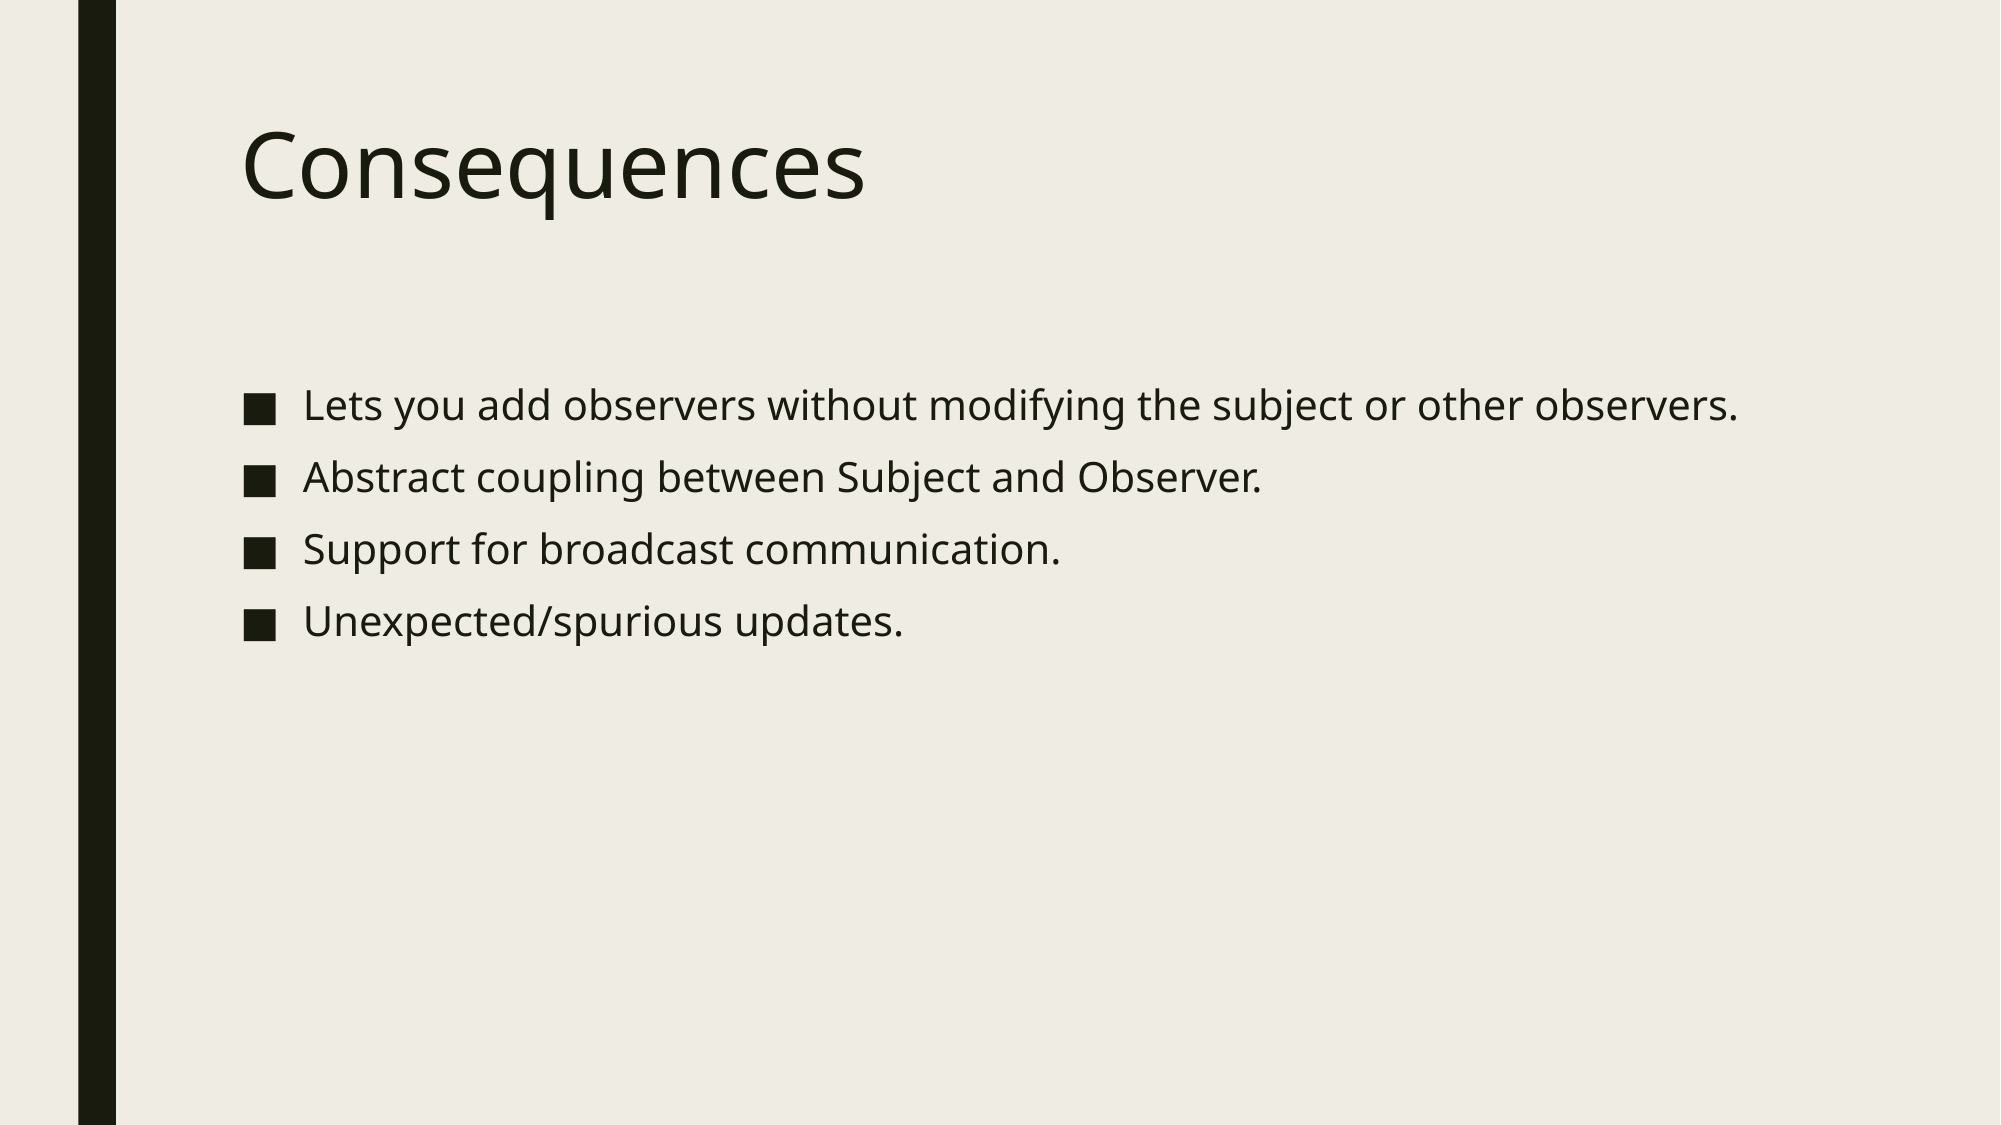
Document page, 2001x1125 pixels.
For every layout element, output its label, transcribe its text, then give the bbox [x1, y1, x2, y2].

list Lets you add observers without modifying the subject or other observers. Abstract coupling between Subject and Observer. Support for broadcast communication. Unexpected/spurious updates. [225, 375, 1800, 963]
title Consequences [225, 112, 1800, 357]
